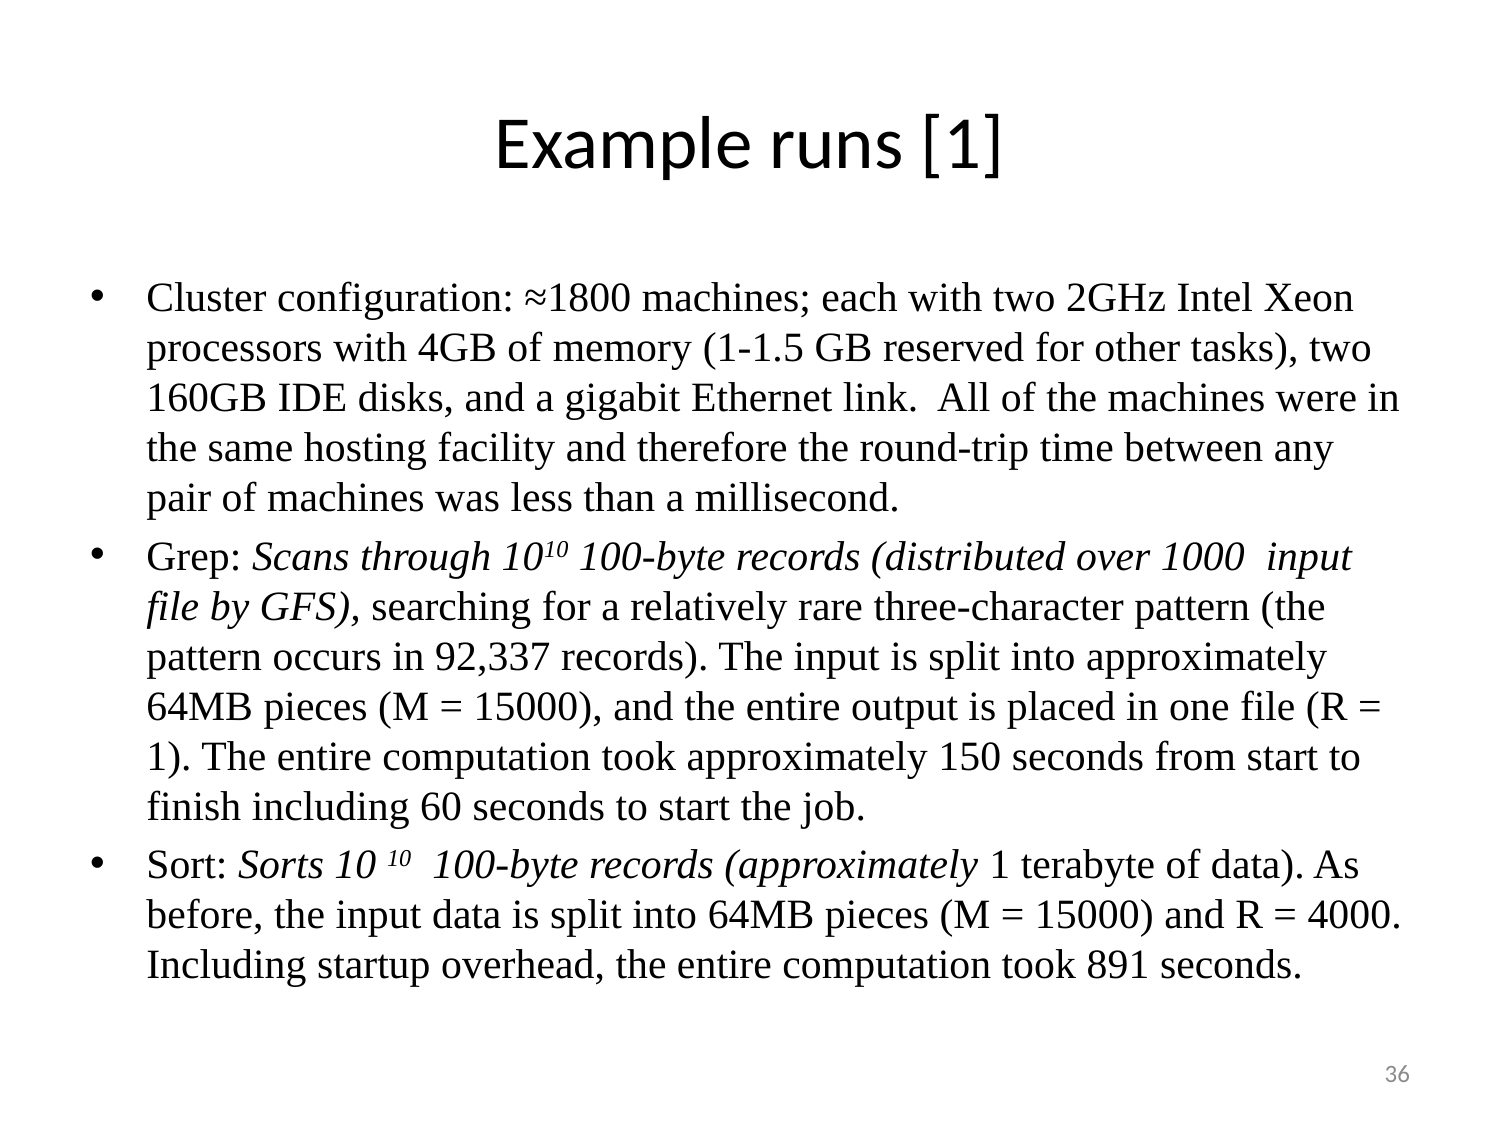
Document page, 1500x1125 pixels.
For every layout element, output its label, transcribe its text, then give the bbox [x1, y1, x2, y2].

list Cluster configuration: ≈1800 machines; each with two 2GHz Intel Xeon processors with 4GB of memory (1-1.5 GB reserved for other tasks), two 160GB IDE disks, and a gigabit Ethernet link. All of the machines were in the same hosting facility and therefore the round-trip time between any pair of machines was less than a millisecond. Grep: Scans through 1010 100-byte records (distributed over 1000 input file by GFS), searching for a relatively rare three-character pattern (the pattern occurs in 92,337 records). The input is split into approximately 64MB pieces (M = 15000), and the entire output is placed in one file (R = 1). The entire computation took approximately 150 seconds from start to finish including 60 seconds to start the job. Sort: Sorts 10 10 100-byte records (approximately 1 terabyte of data). As before, the input data is split into 64MB pieces (M = 15000) and R = 4000. Including startup overhead, the entire computation took 891 seconds. [75, 262, 1425, 1005]
title Example runs [1] [75, 45, 1425, 233]
slide_number 36 [1074, 1042, 1425, 1103]
